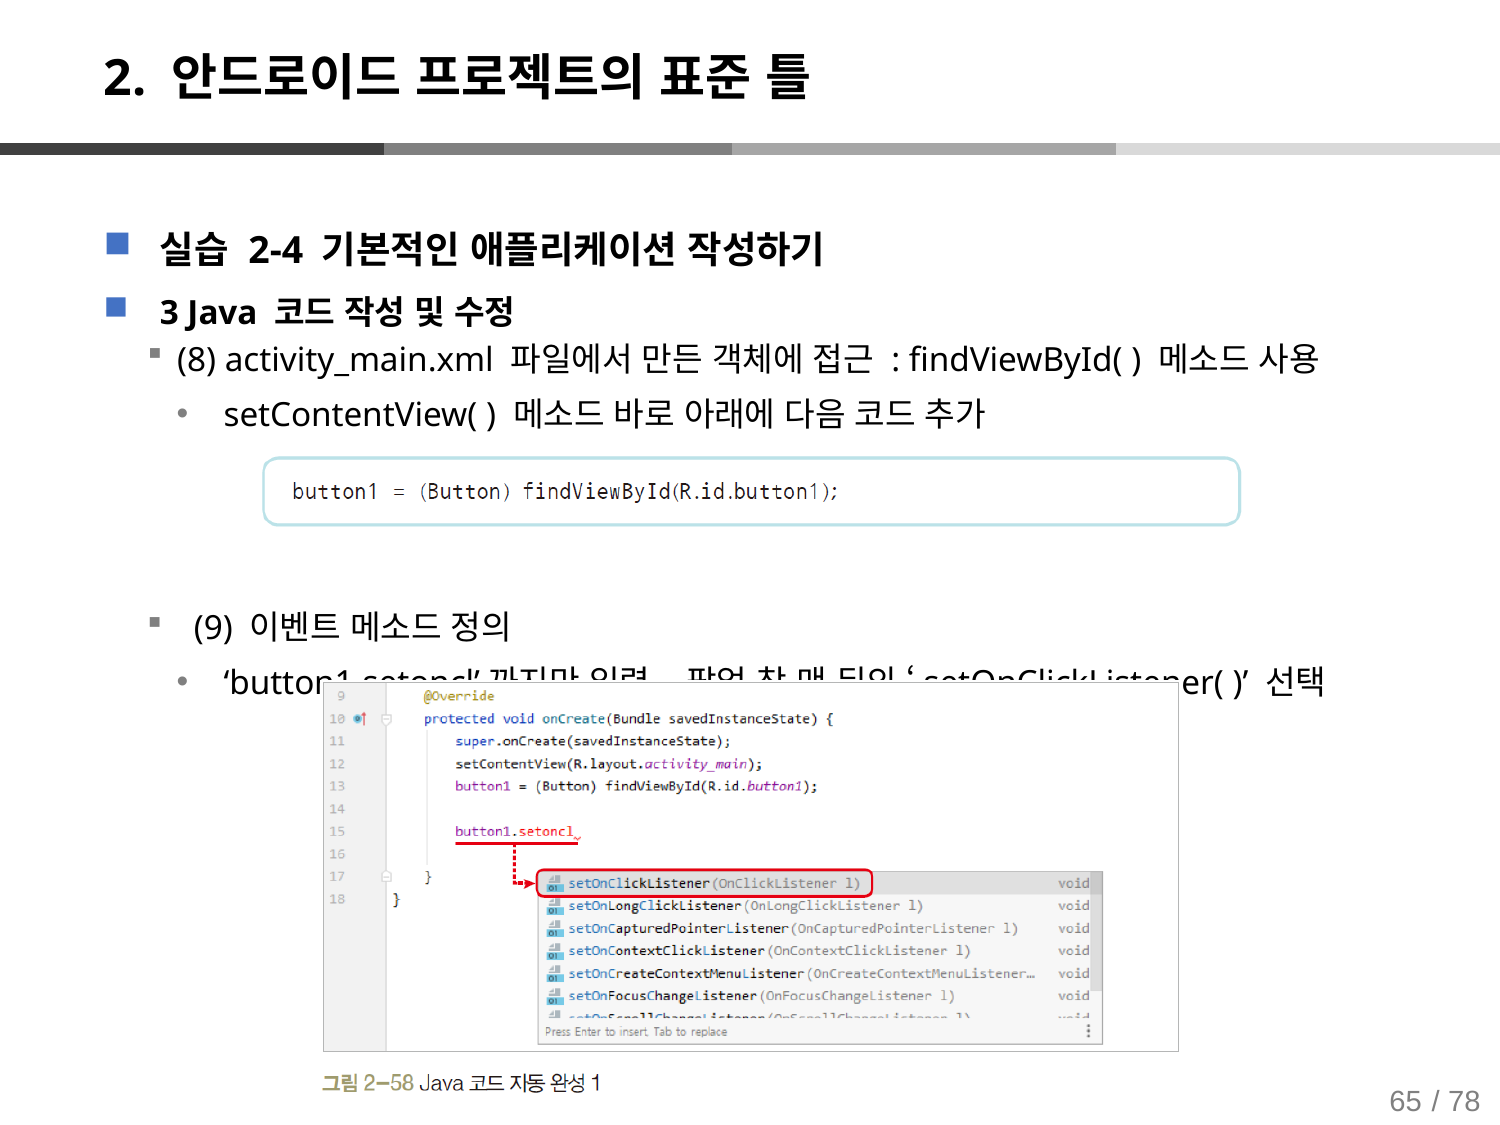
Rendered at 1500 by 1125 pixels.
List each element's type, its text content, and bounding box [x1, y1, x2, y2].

title 2. 안드로이드 프로젝트의 표준 틀 [88, 30, 1211, 121]
picture [320, 680, 1180, 1100]
list 실습 2-4 기본적인 애플리케이션 작성하기 3 Java 코드 작성 및 수정 (8) activity_main.xml 파일에서 만든 객체에 접근 : findViewById( ) 메소드 사용 setContentView( ) 메소드 바로 아래에 다음 코드 추가 (9) 이벤트 메소드 정의 ‘button1.setoncl’까지만 입력 – 팝업 창 맨 뒤의 ‘setOnClickListener( )’ 선택 [88, 196, 1432, 1083]
picture [256, 453, 1244, 529]
